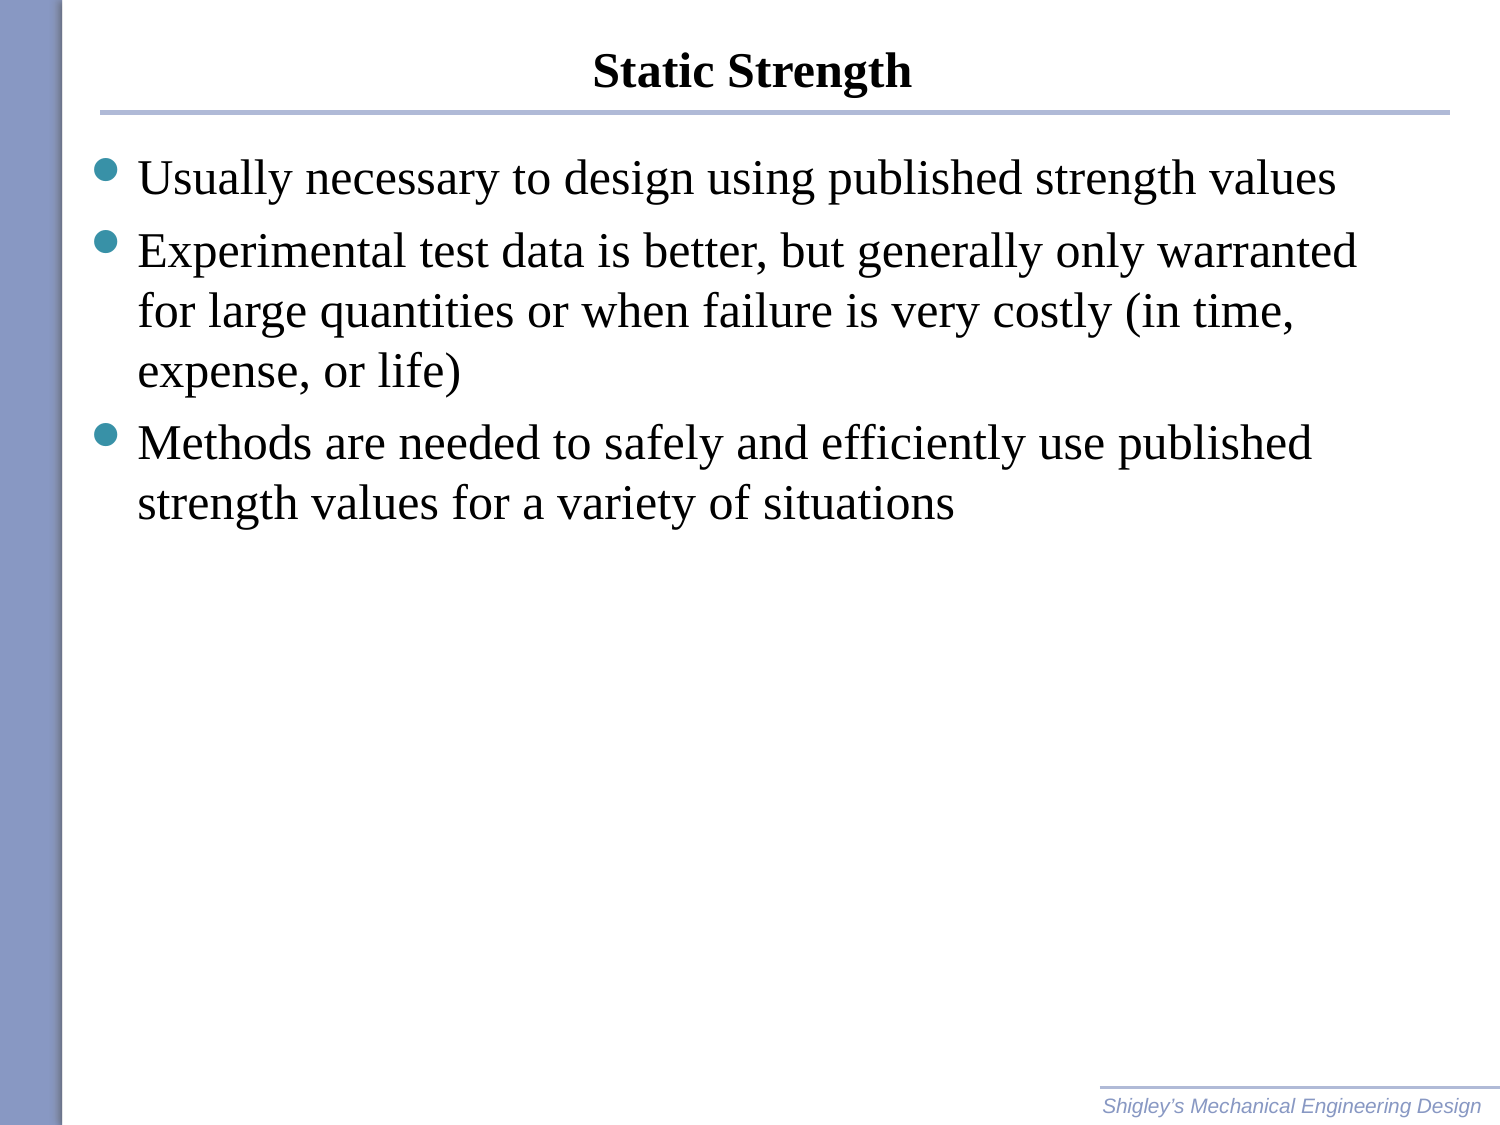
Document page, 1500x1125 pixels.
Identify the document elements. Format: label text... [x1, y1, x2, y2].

footer Shigley’s Mechanical Engineering Design [1087, 1074, 1500, 1125]
list Usually necessary to design using published strength values Experimental test data is better, but generally only warranted for large quantities or when failure is very costly (in time, expense, or life) Methods are needed to safely and efficiently use published strength values for a variety of situations [62, 137, 1438, 1050]
title Static Strength [137, 30, 1368, 106]
